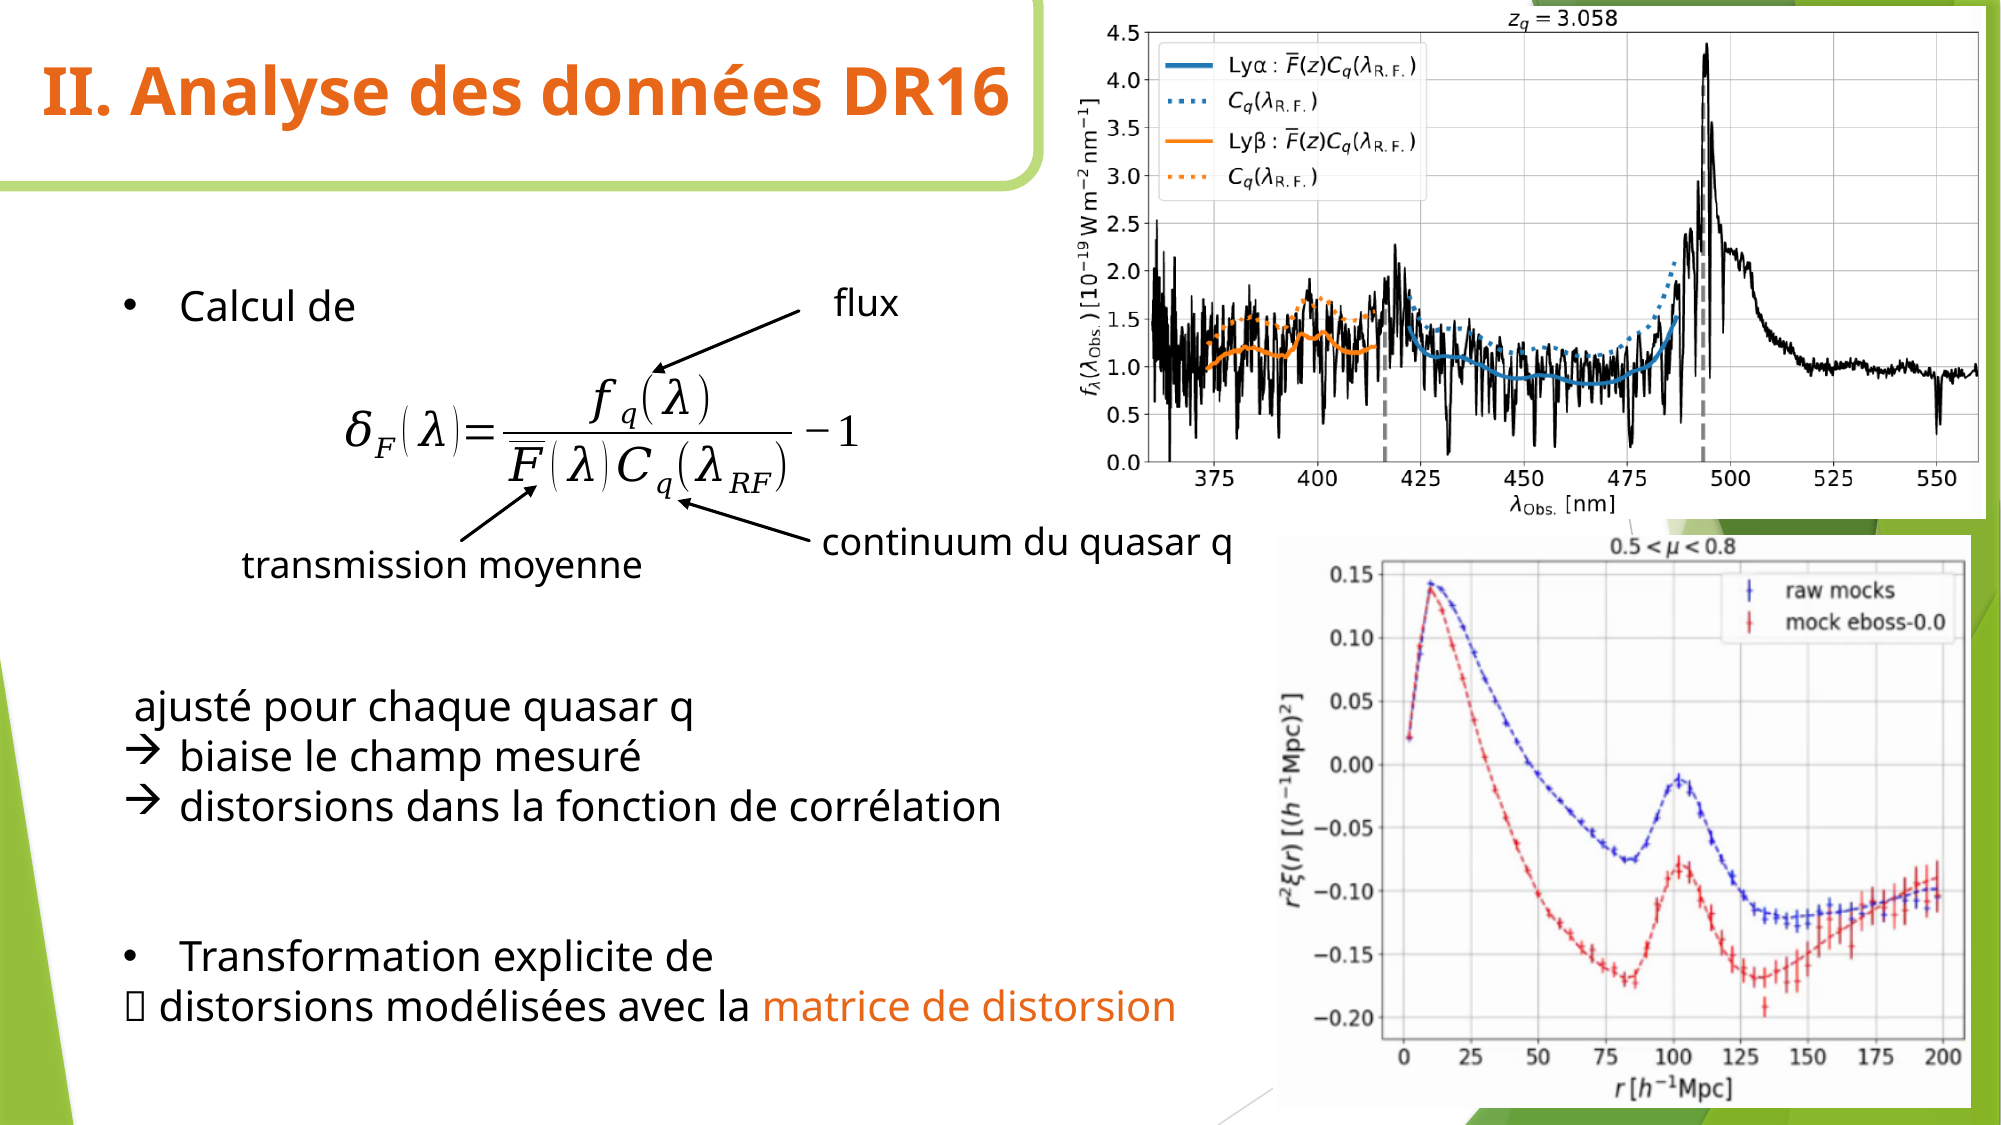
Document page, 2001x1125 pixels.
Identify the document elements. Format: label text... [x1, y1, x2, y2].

text_box continuum du quasar q [806, 510, 1249, 571]
text_box flux [818, 271, 914, 332]
text_box transmission moyenne [226, 533, 659, 593]
picture [1272, 535, 1972, 1108]
picture [1070, 5, 1987, 520]
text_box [460, 484, 538, 542]
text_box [677, 499, 810, 542]
text_box [0, 0, 1041, 188]
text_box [651, 310, 800, 374]
